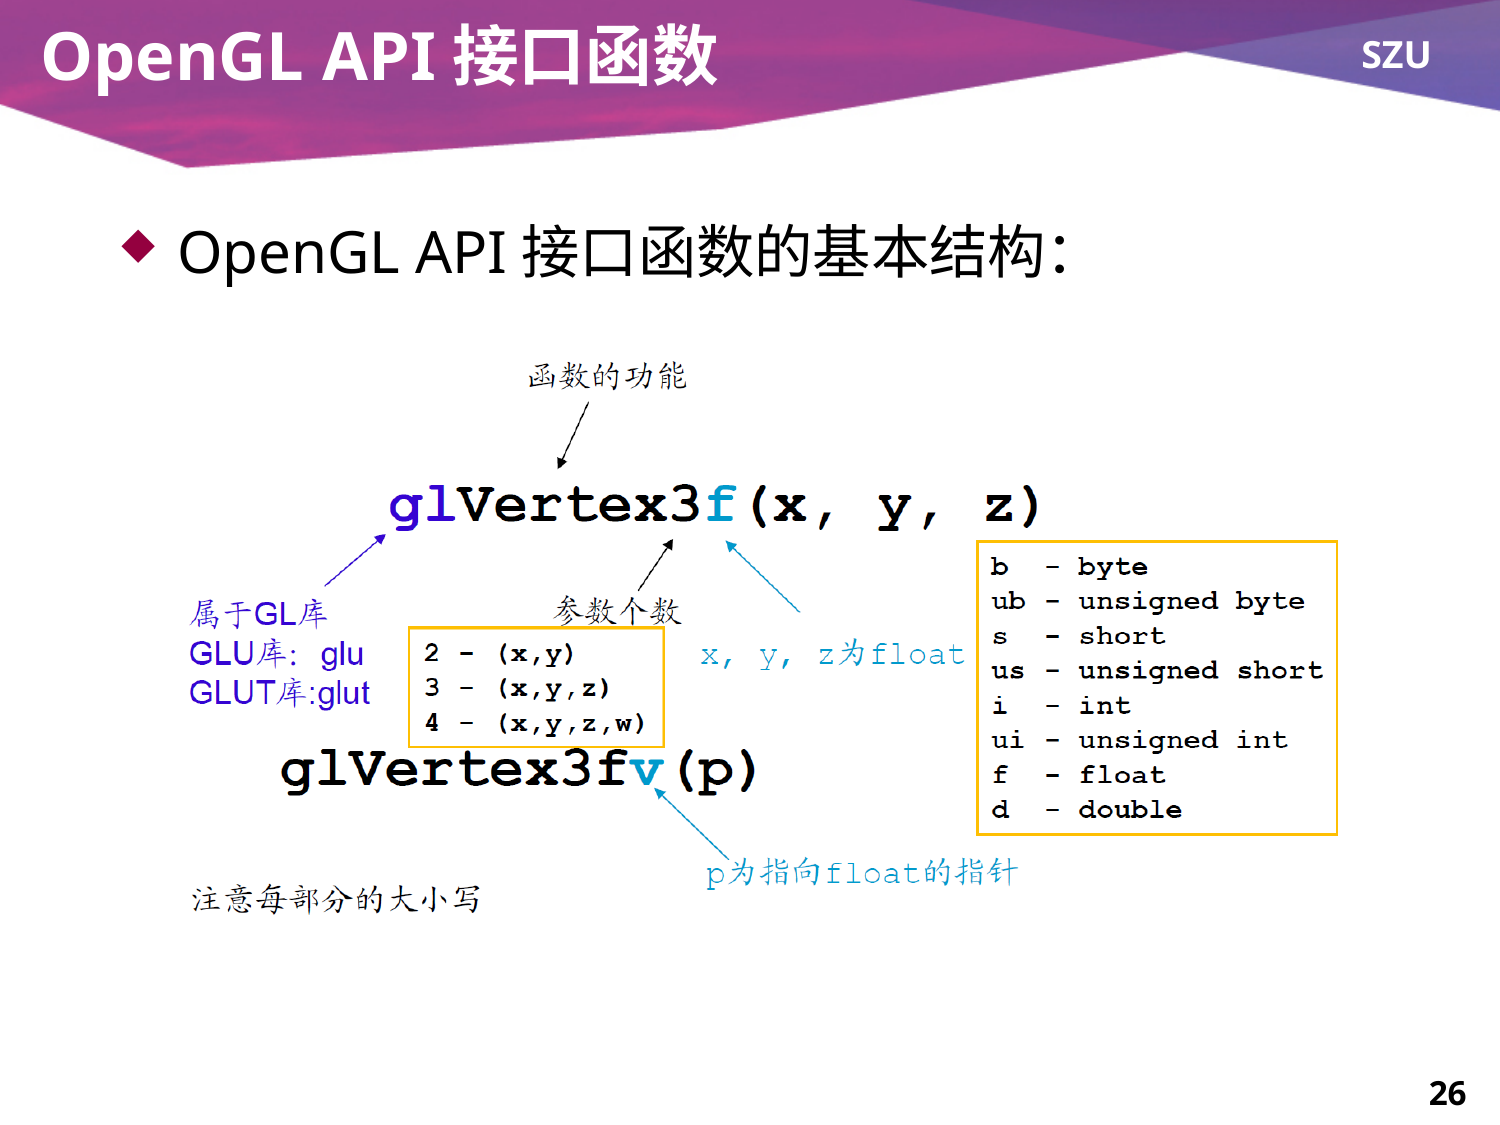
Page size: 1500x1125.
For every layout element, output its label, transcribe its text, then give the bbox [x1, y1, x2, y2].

slide_number 26 [1384, 1065, 1500, 1125]
picture [0, 0, 1500, 1125]
title OpenGL API接口函数 [25, 15, 1320, 104]
list OpenGL API接口函数的基本结构： [103, 216, 1397, 930]
